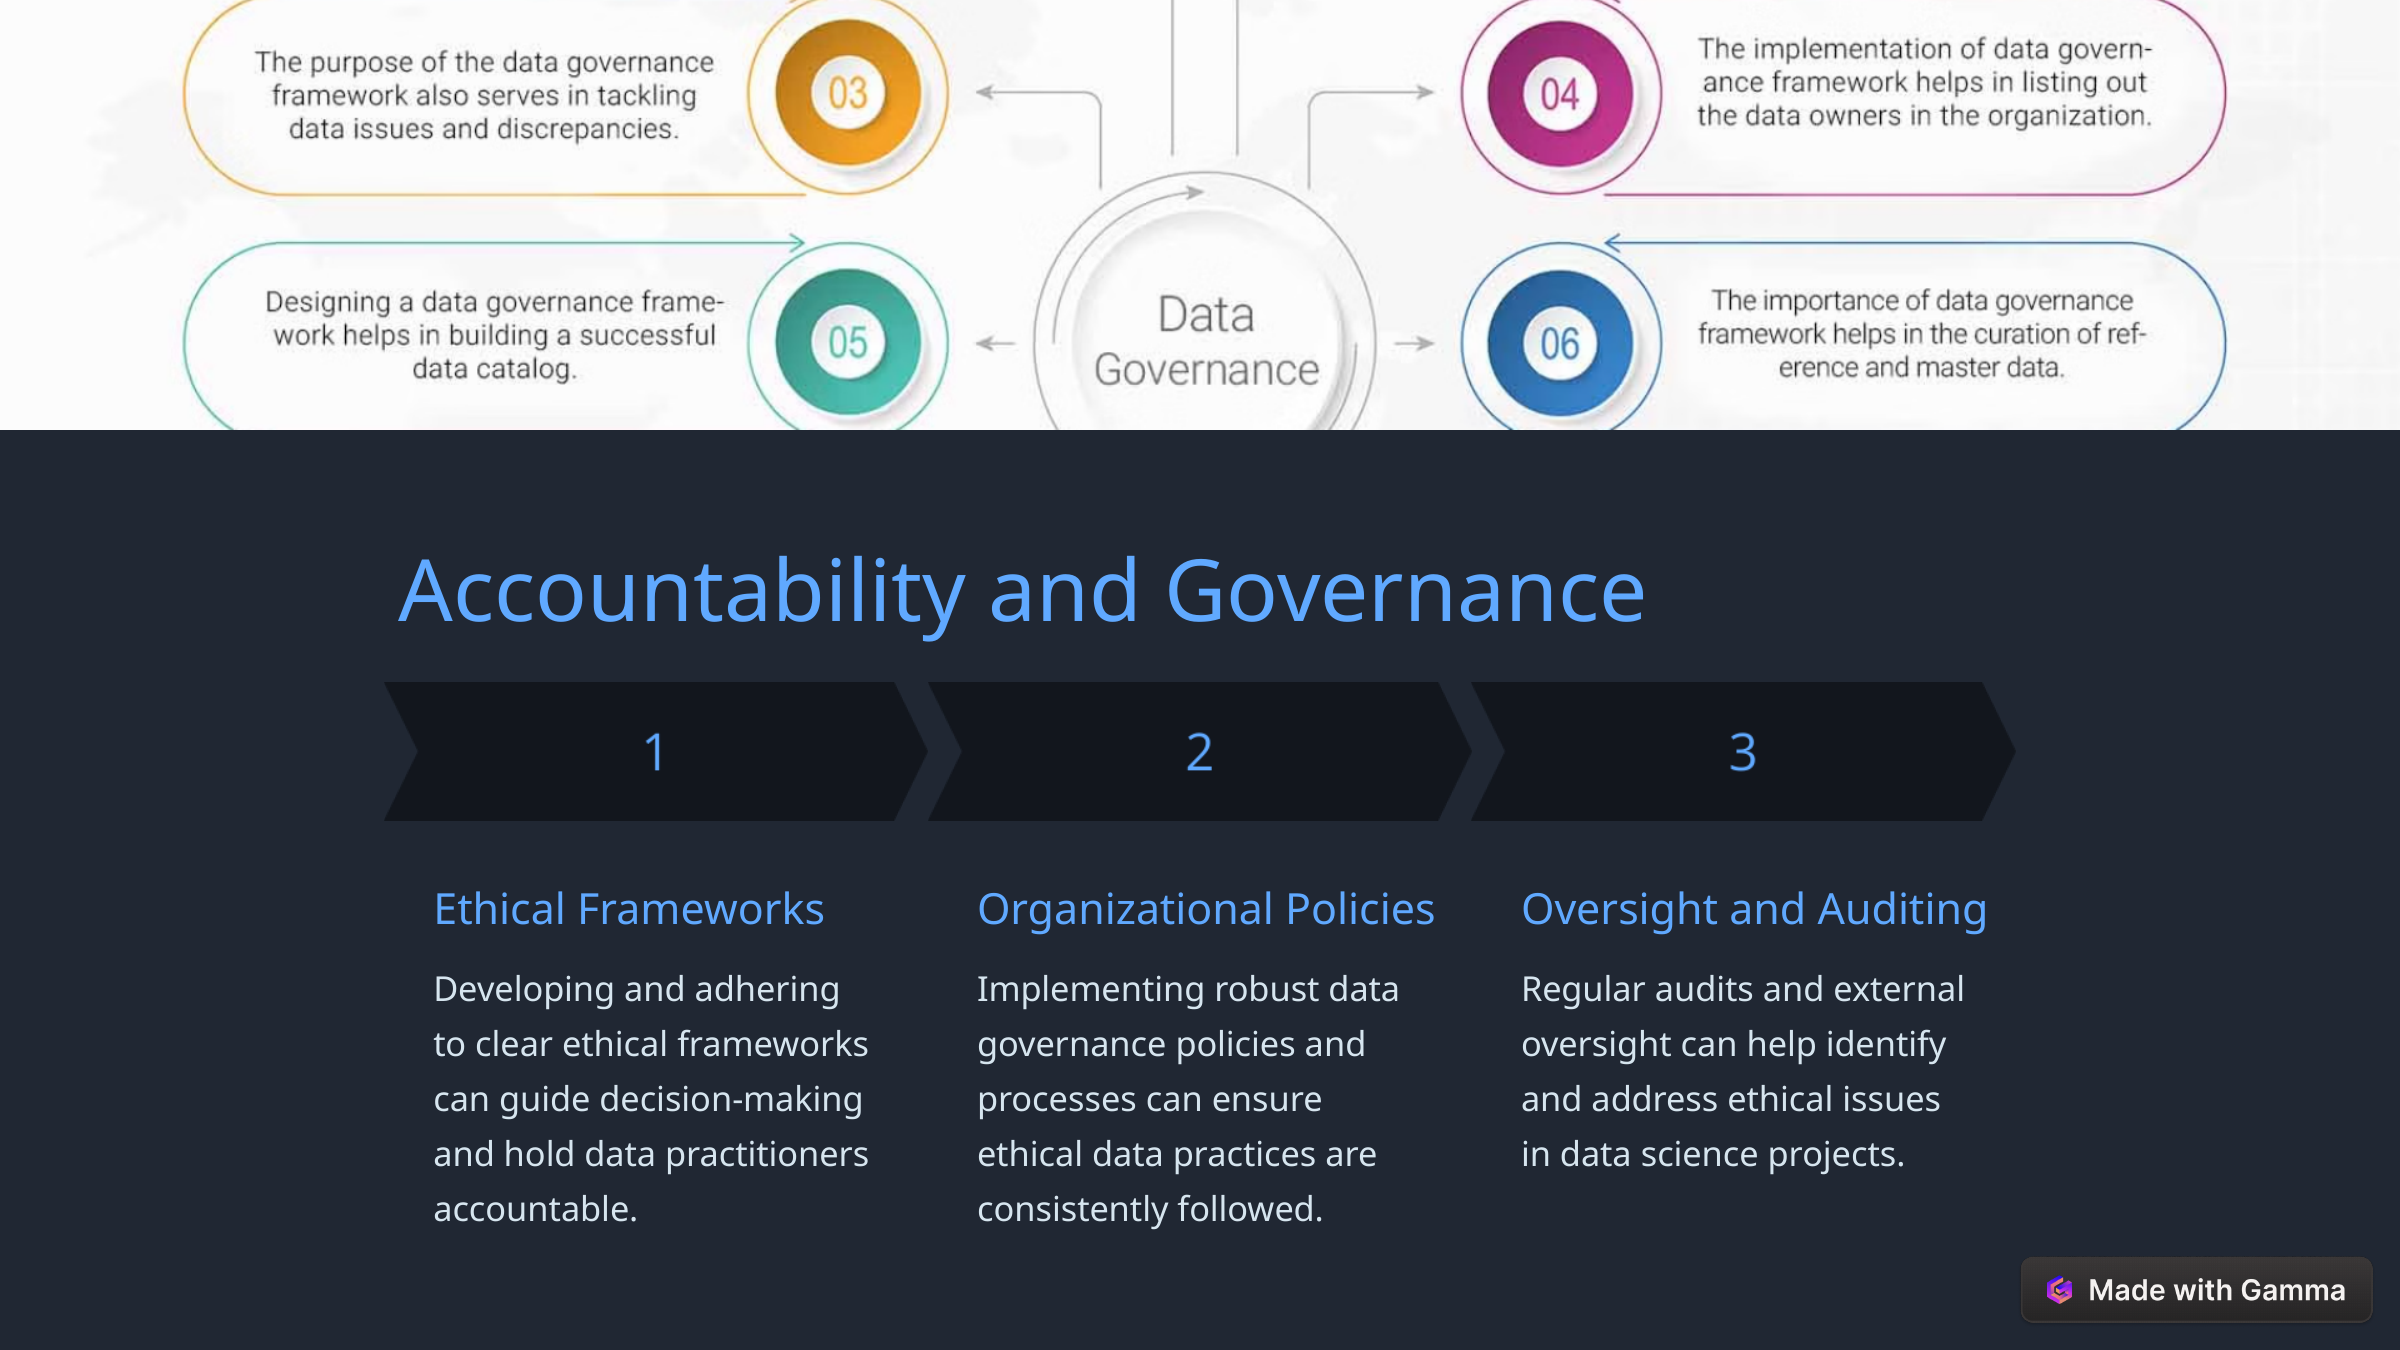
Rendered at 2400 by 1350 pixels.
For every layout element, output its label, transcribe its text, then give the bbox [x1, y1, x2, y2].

text_box Organizational Policies [962, 871, 1430, 926]
text_box [0, 430, 2400, 1350]
picture [384, 682, 2016, 821]
picture [0, 0, 2400, 430]
text_box Implementing robust data governance policies and processes can ensure ethical data practices are consistently followed. [962, 946, 1438, 1221]
picture [2008, 1244, 2385, 1335]
text_box Accountability and Governance [384, 523, 1662, 632]
text_box Regular audits and external oversight can help identify and address ethical issues in data science projects. [1506, 946, 1982, 1166]
text_box Oversight and Auditing [1506, 871, 1977, 926]
text_box Developing and adhering to clear ethical frameworks can guide decision-making and hold data practitioners accountable. [418, 946, 894, 1221]
text_box Ethical Frameworks [418, 871, 848, 926]
